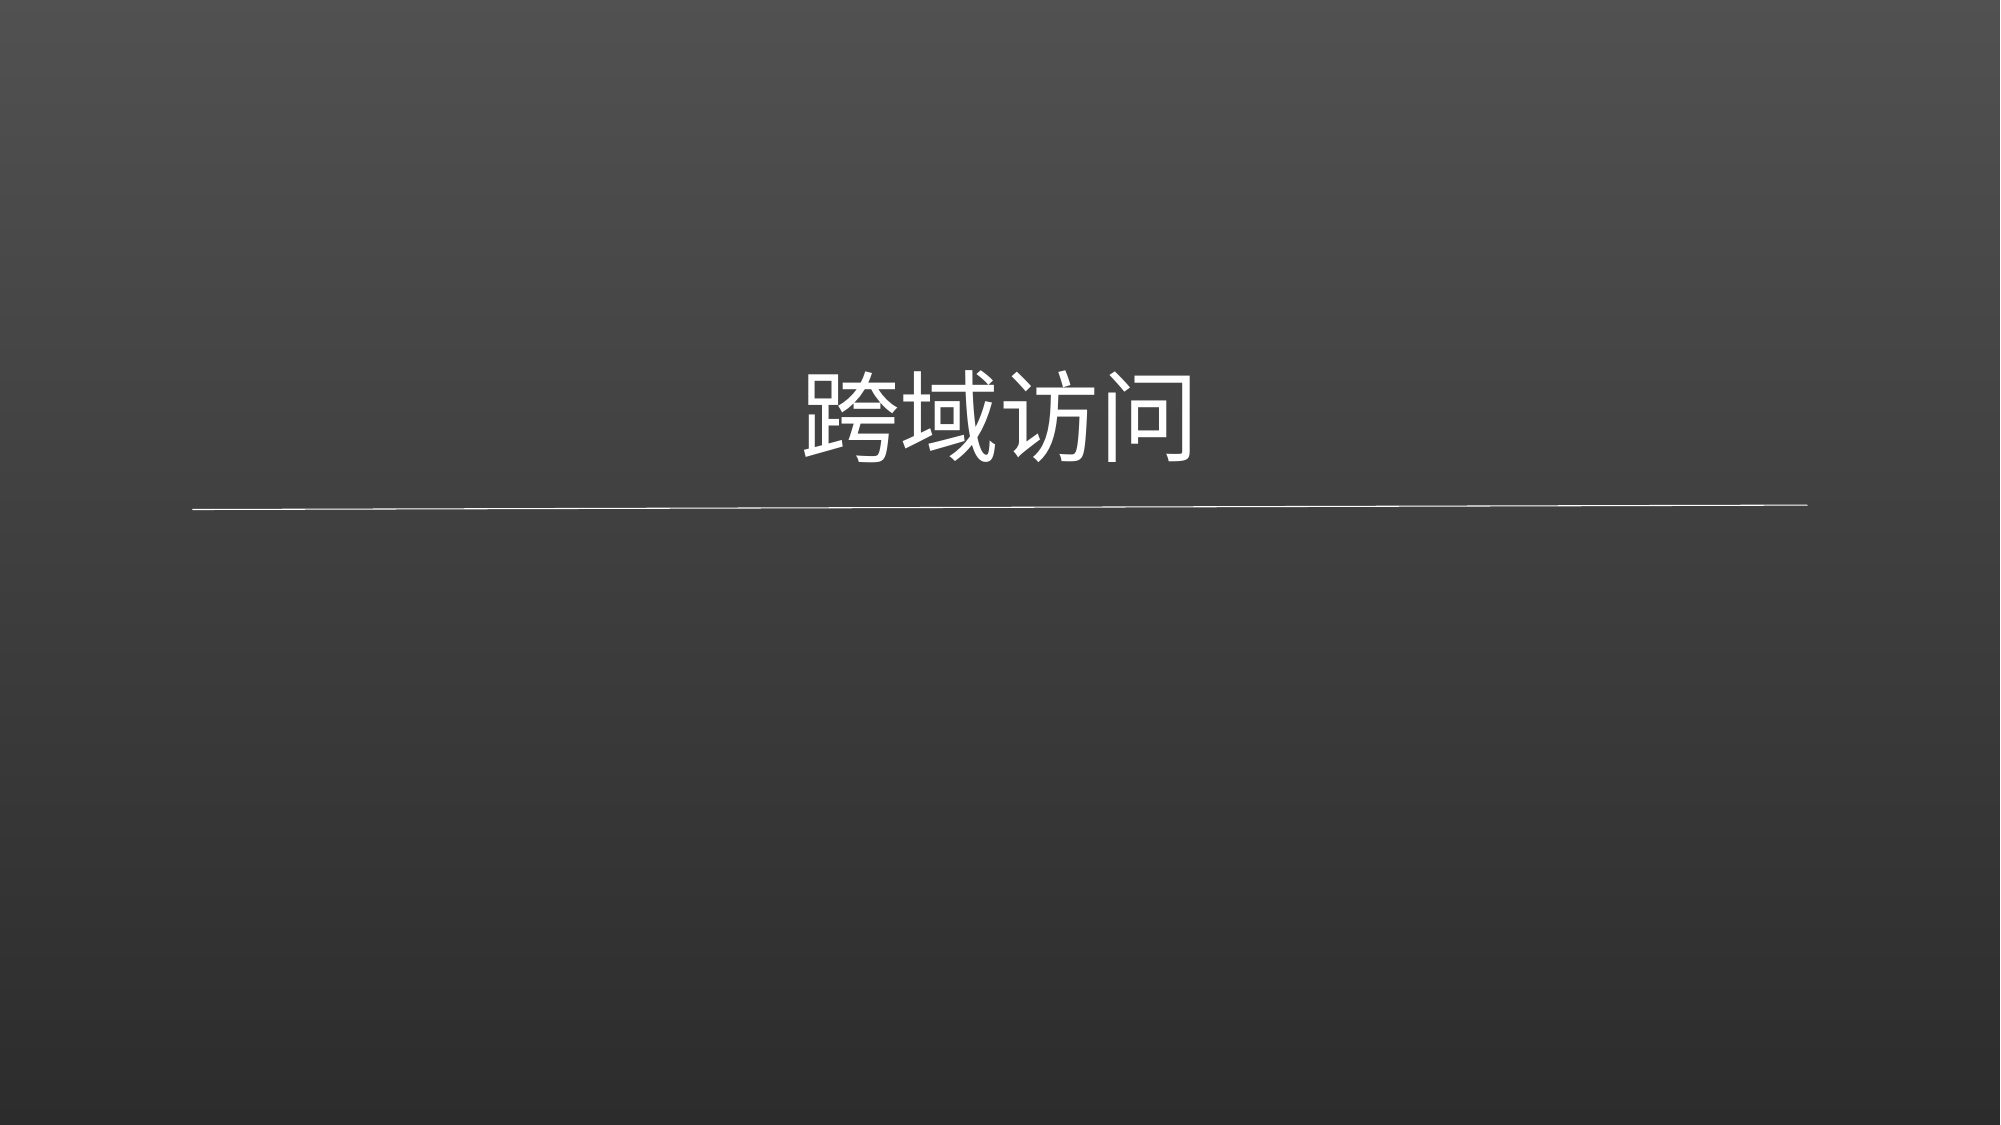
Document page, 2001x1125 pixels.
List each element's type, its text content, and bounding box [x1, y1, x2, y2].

title 跨域访问 [249, 219, 1750, 484]
